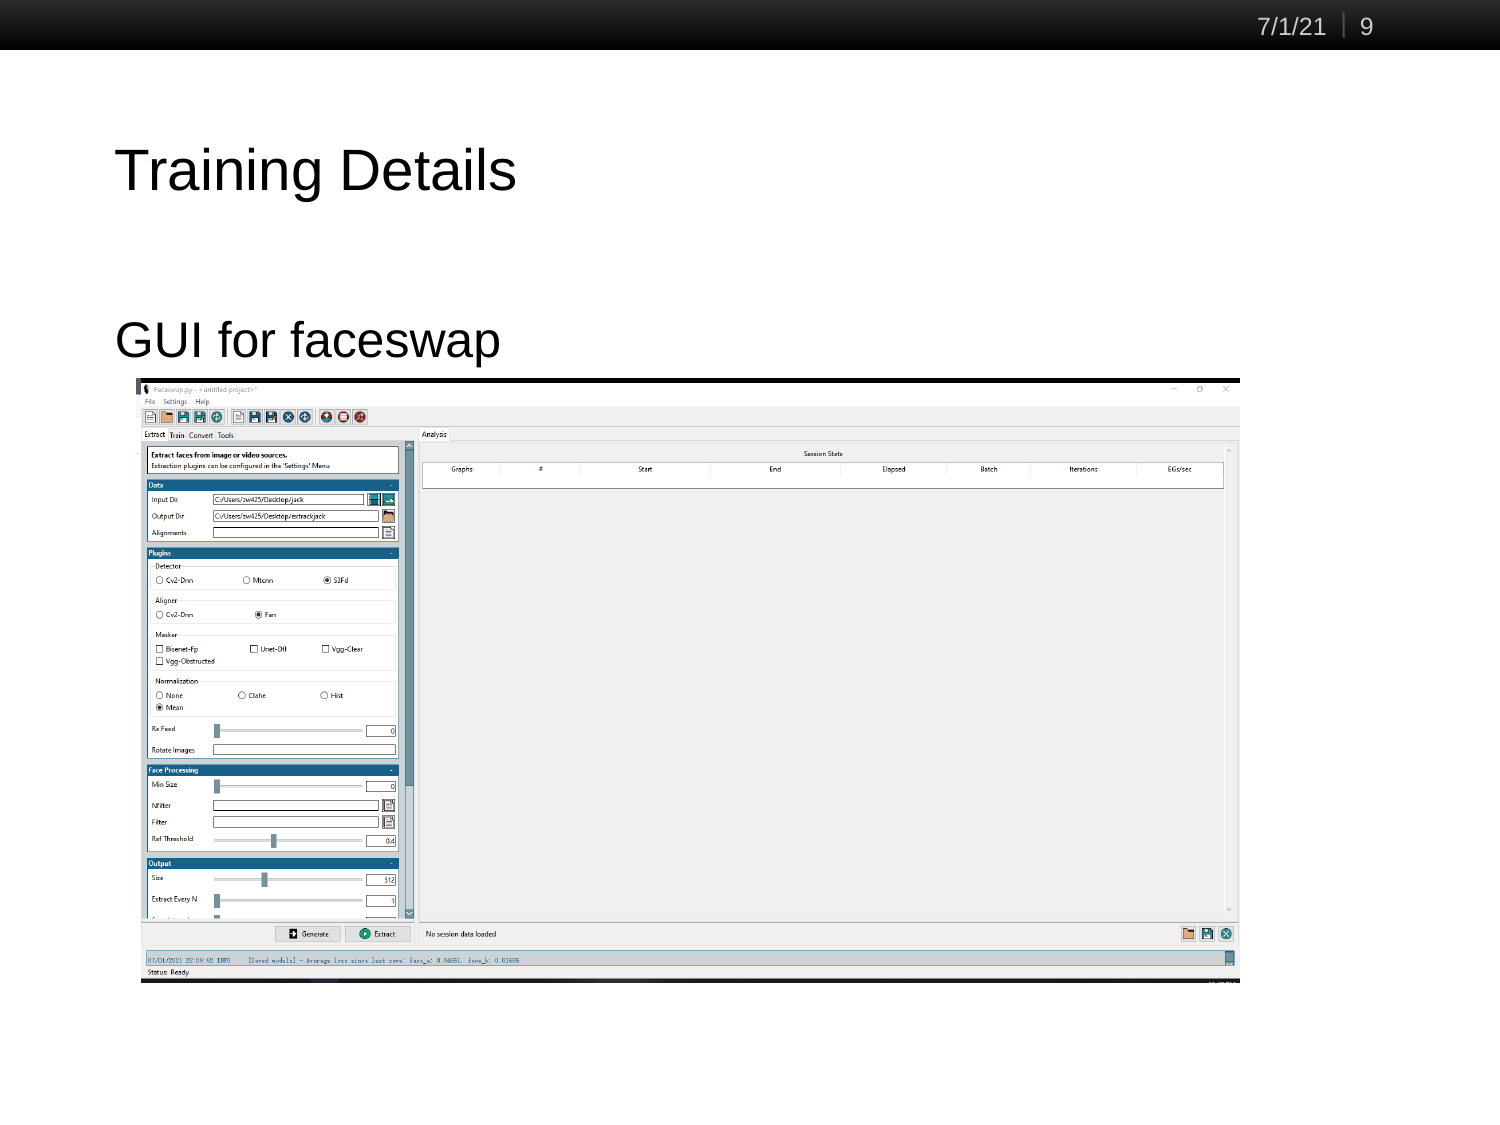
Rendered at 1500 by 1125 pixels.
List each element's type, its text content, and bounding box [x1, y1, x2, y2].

list GUI for faceswap [99, 299, 1400, 938]
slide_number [1152, 0, 1328, 50]
title Training Details [99, 125, 1400, 238]
picture [136, 378, 1241, 983]
slide_number ‹#› [1359, 0, 1500, 50]
